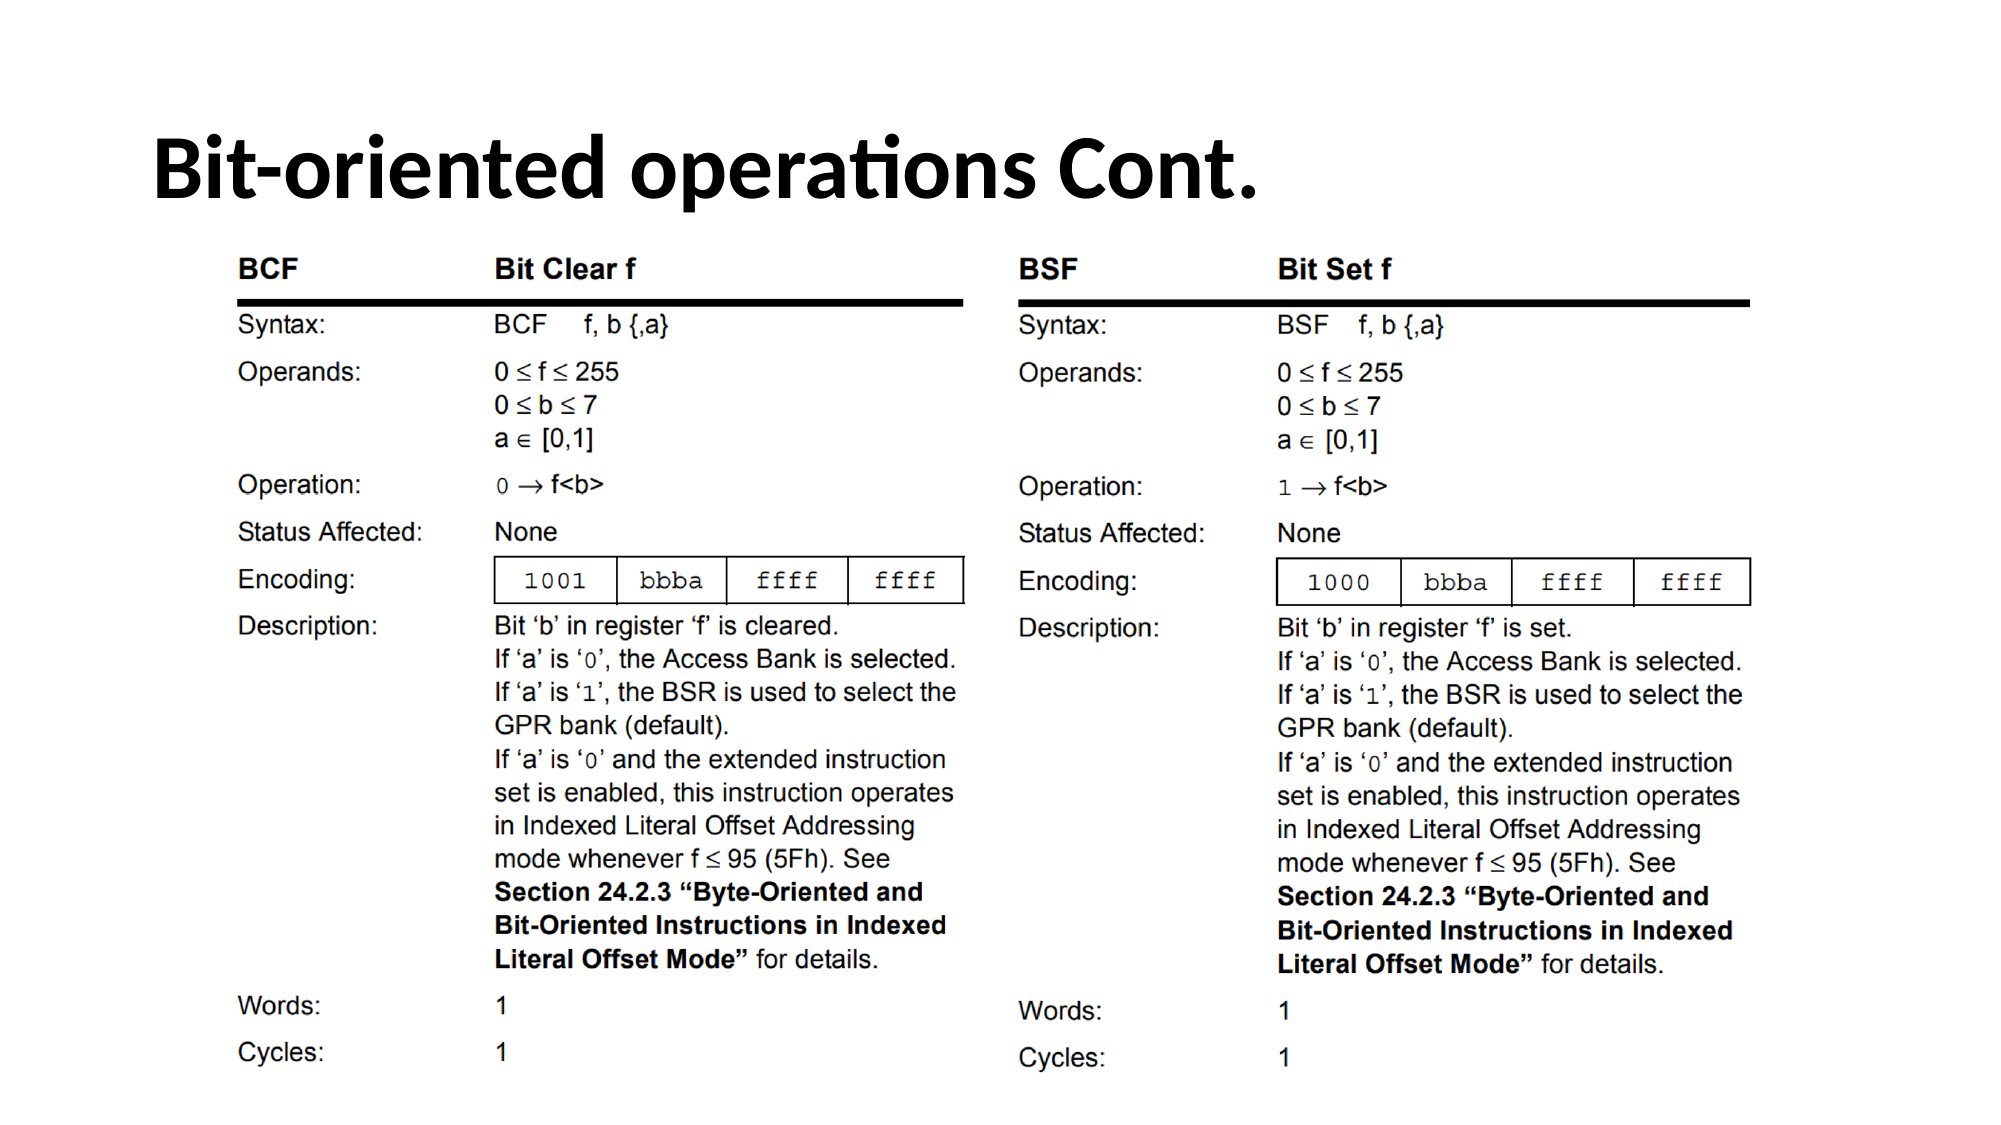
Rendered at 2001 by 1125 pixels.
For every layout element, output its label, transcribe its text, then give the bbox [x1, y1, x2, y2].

picture [215, 238, 1785, 1102]
title Bit-oriented operations Cont. [137, 59, 1863, 278]
